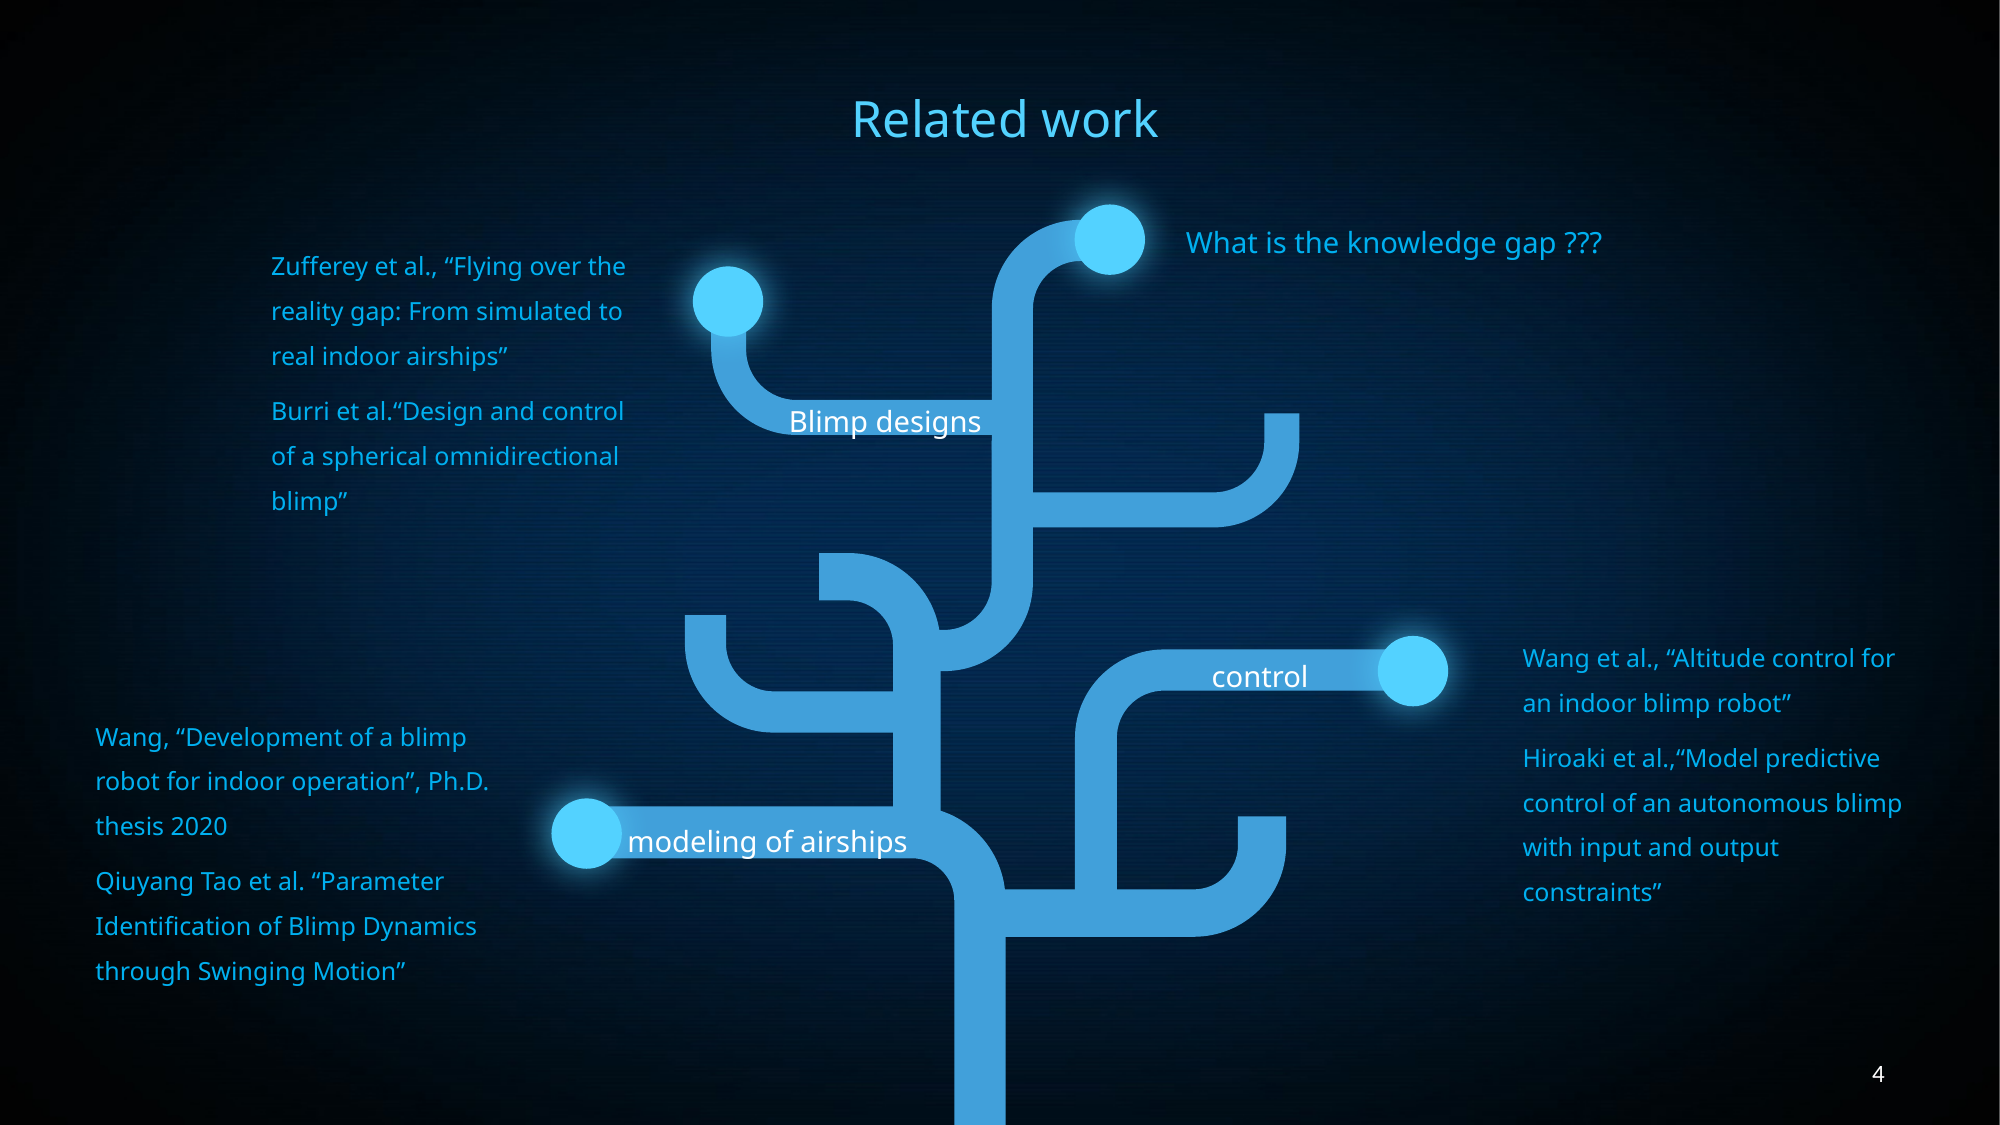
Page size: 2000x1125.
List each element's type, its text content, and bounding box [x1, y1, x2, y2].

text_box Zufferey et al., “Flying over the reality gap: From simulated to real indoor airships” Burri et al.“Design and control of a spherical omnidirectional blimp” [256, 228, 670, 523]
text_box [554, 796, 612, 871]
text_box What is the knowledge gap ??? [1171, 199, 1721, 268]
text_box [979, 816, 1287, 937]
text_box Related work [837, 80, 1175, 156]
text_box Wang et al., “Altitude control for an indoor blimp robot” Hiroaki et al.,“Model predictive control of an autonomous blimp with input and output constraints” [1507, 620, 1922, 915]
text_box Wang, “Development of a blimp robot for indoor operation”, Ph.D. thesis 2020 Qiuyang Tao et al. “Parameter Identification of Blimp Dynamics through Swinging Motion” [80, 698, 554, 993]
text_box [690, 264, 766, 339]
text_box Blimp designs [774, 378, 1054, 447]
text_box [1072, 202, 1148, 277]
text_box modeling of airships [612, 798, 1026, 866]
text_box [1074, 649, 1196, 922]
text_box [1390, 636, 1451, 709]
picture [0, 0, 2000, 1125]
text_box [915, 451, 1033, 672]
text_box control [1196, 633, 1426, 701]
text_box [991, 222, 1064, 378]
text_box [684, 615, 916, 733]
text_box [711, 349, 774, 432]
text_box [991, 447, 1033, 451]
text_box [819, 553, 941, 798]
text_box [1033, 413, 1300, 528]
slide_number 4 [1433, 1042, 1900, 1103]
text_box [936, 866, 1006, 1125]
